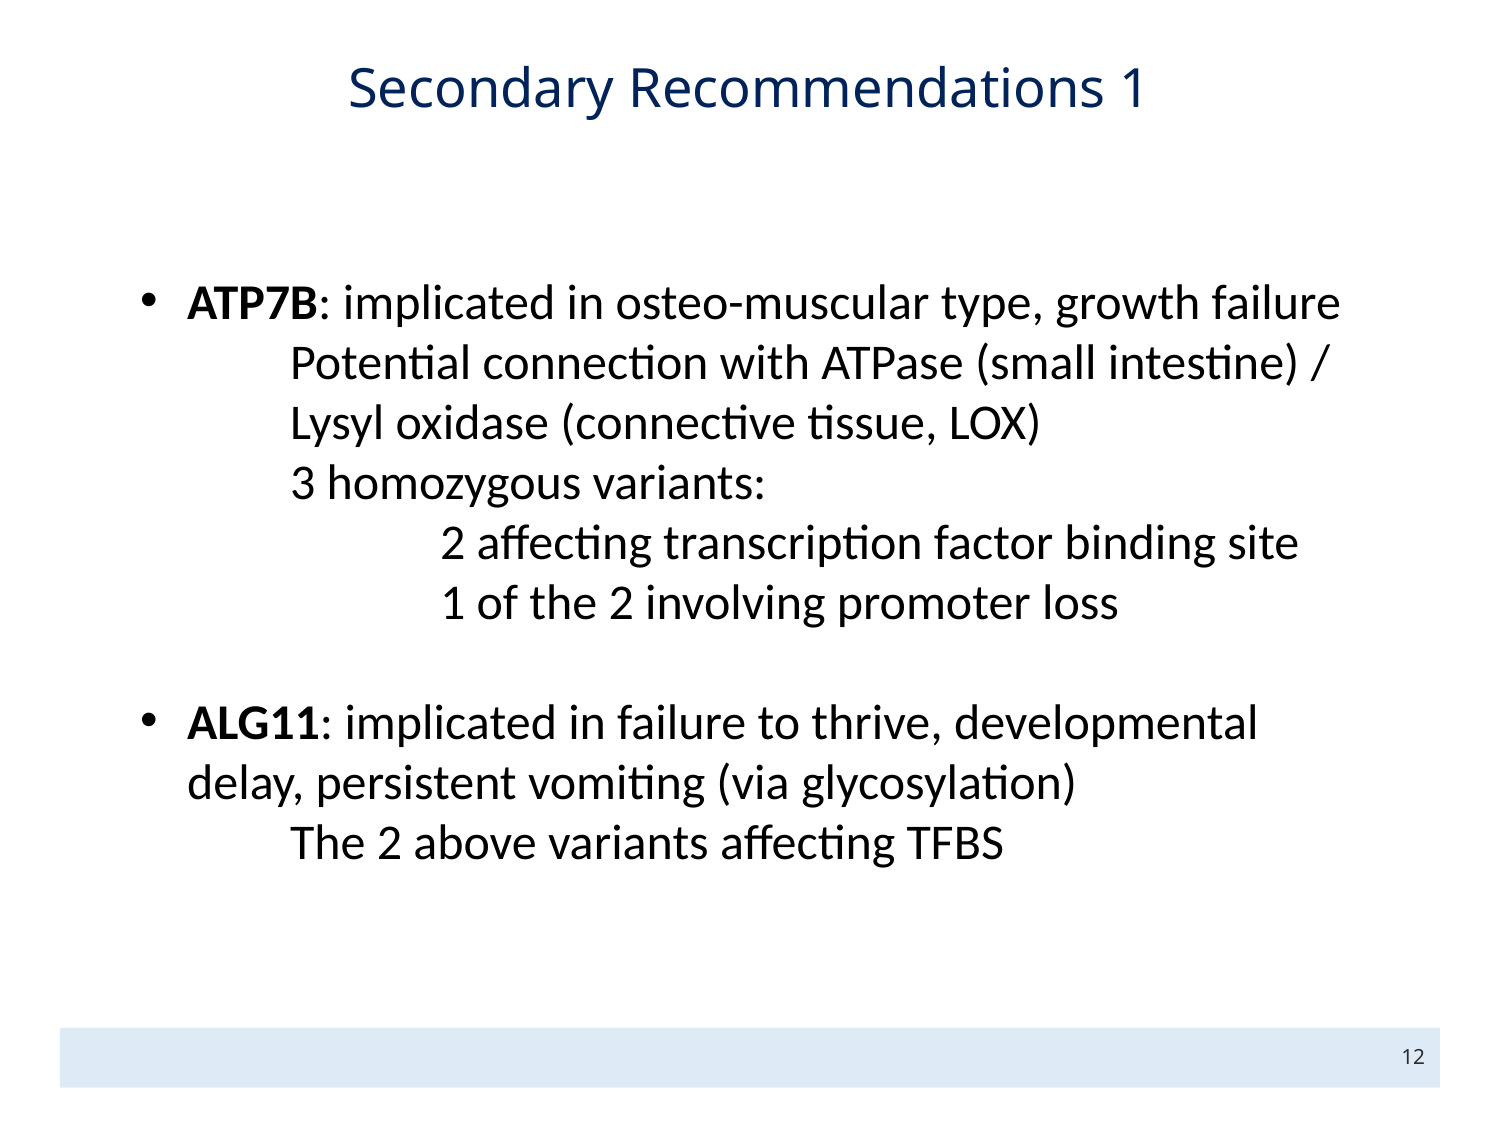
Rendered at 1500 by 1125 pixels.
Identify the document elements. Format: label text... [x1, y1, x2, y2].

text_box Secondary Recommendations 1 [39, 0, 1461, 126]
text_box 12 [59, 1027, 1440, 1088]
text_box ATP7B: implicated in osteo-muscular type, growth failure Potential connection with ATPase (small intestine) / Lysyl oxidase (connective tissue, LOX) 3 homozygous variants: 2 affecting transcription factor binding site 1 of the 2 involving promoter loss ALG11: implicated in failure to thrive, developmental delay, persistent vomiting (via glycosylation) The 2 above variants affecting TFBS [125, 262, 1363, 877]
